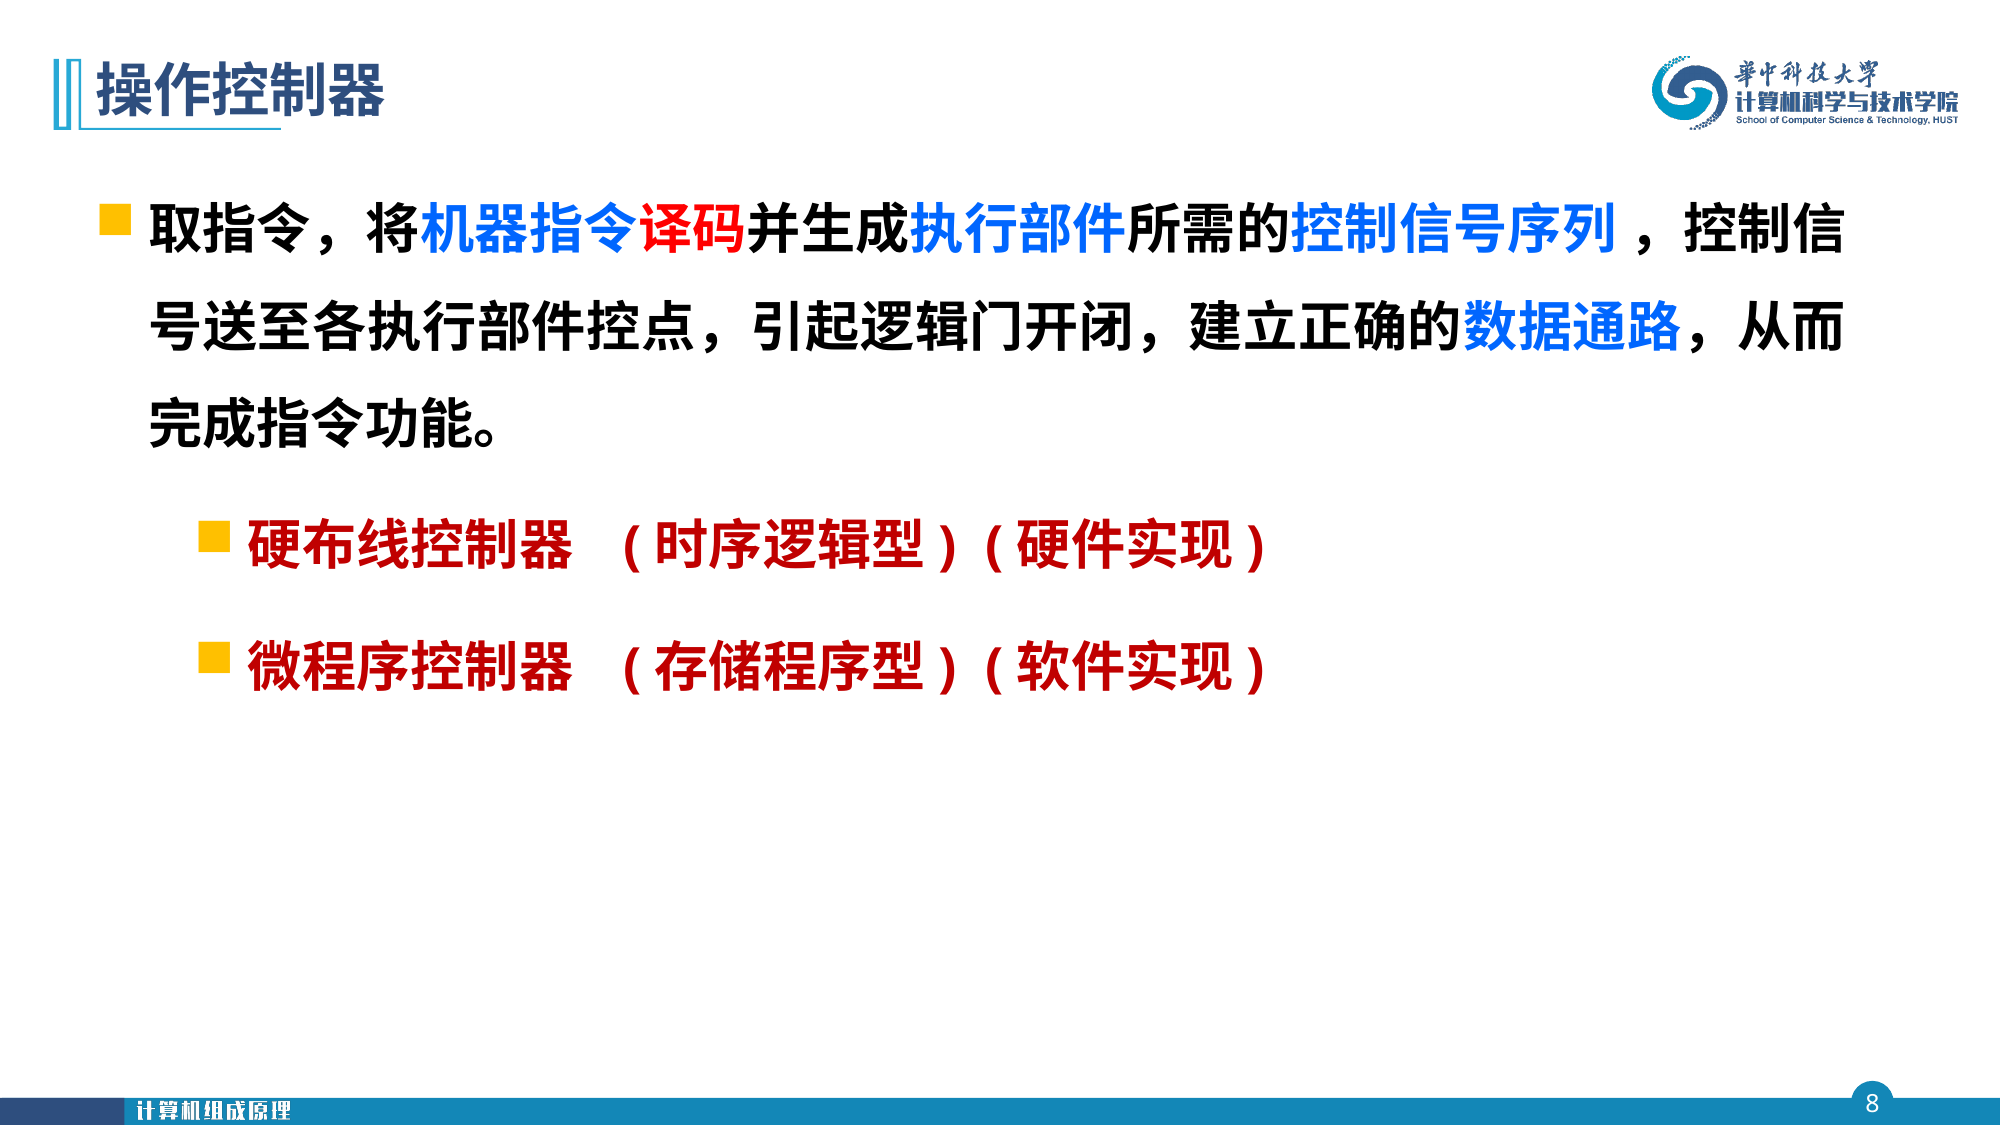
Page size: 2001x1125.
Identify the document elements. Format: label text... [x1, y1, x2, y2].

title 操作控制器 [80, 42, 1805, 144]
picture [1805, 56, 1958, 130]
list 取指令，将机器指令译码并生成执行部件所需的控制信号序列 ，控制信号送至各执行部件控点，引起逻辑门开闭，建立正确的数据通路，从而完成指令功能。 硬布线控制器 (时序逻辑型) (硬件实现) 微程序控制器 (存储程序型) (软件实现) [80, 154, 1862, 1080]
